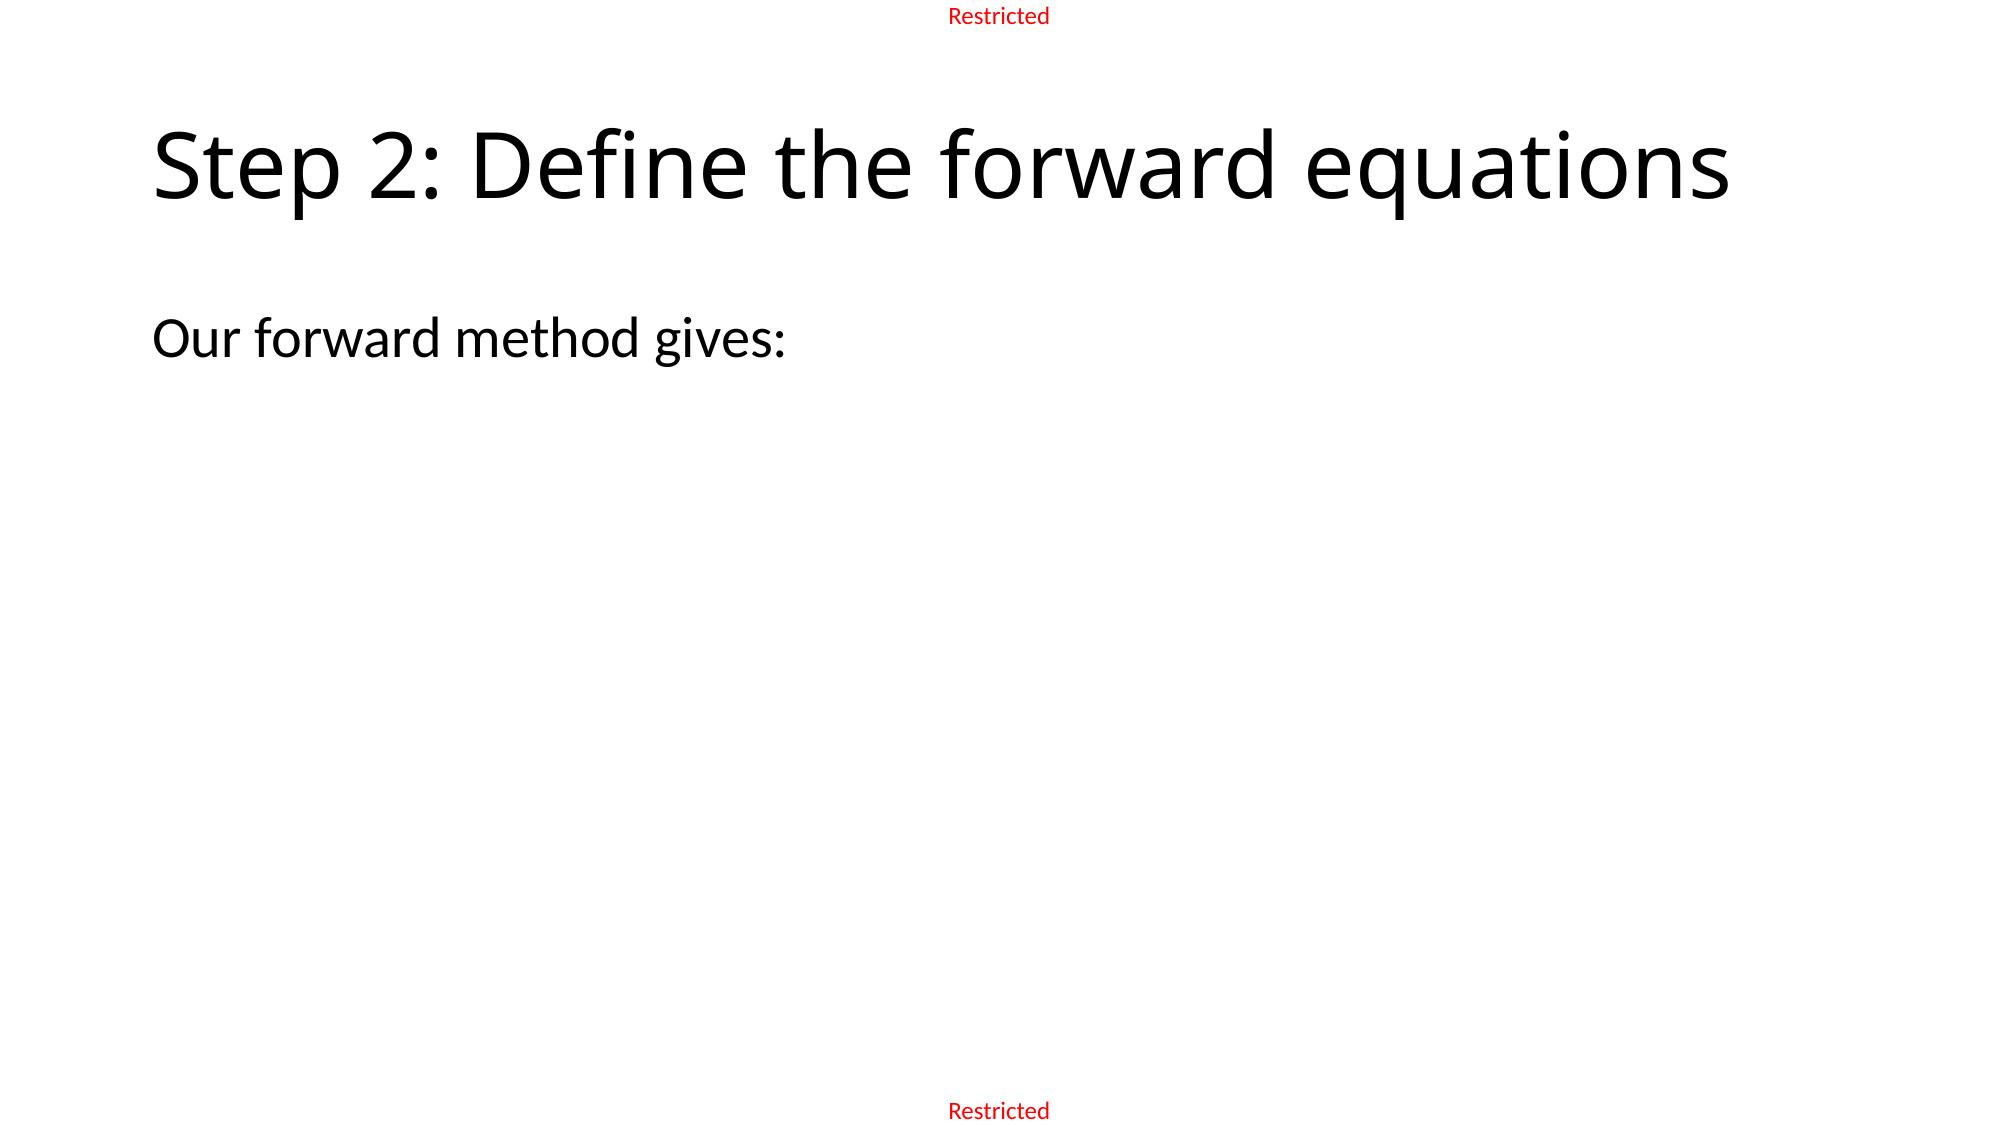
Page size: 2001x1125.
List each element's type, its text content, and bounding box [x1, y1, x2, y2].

title Step 2: Define the forward equations [137, 59, 1863, 278]
